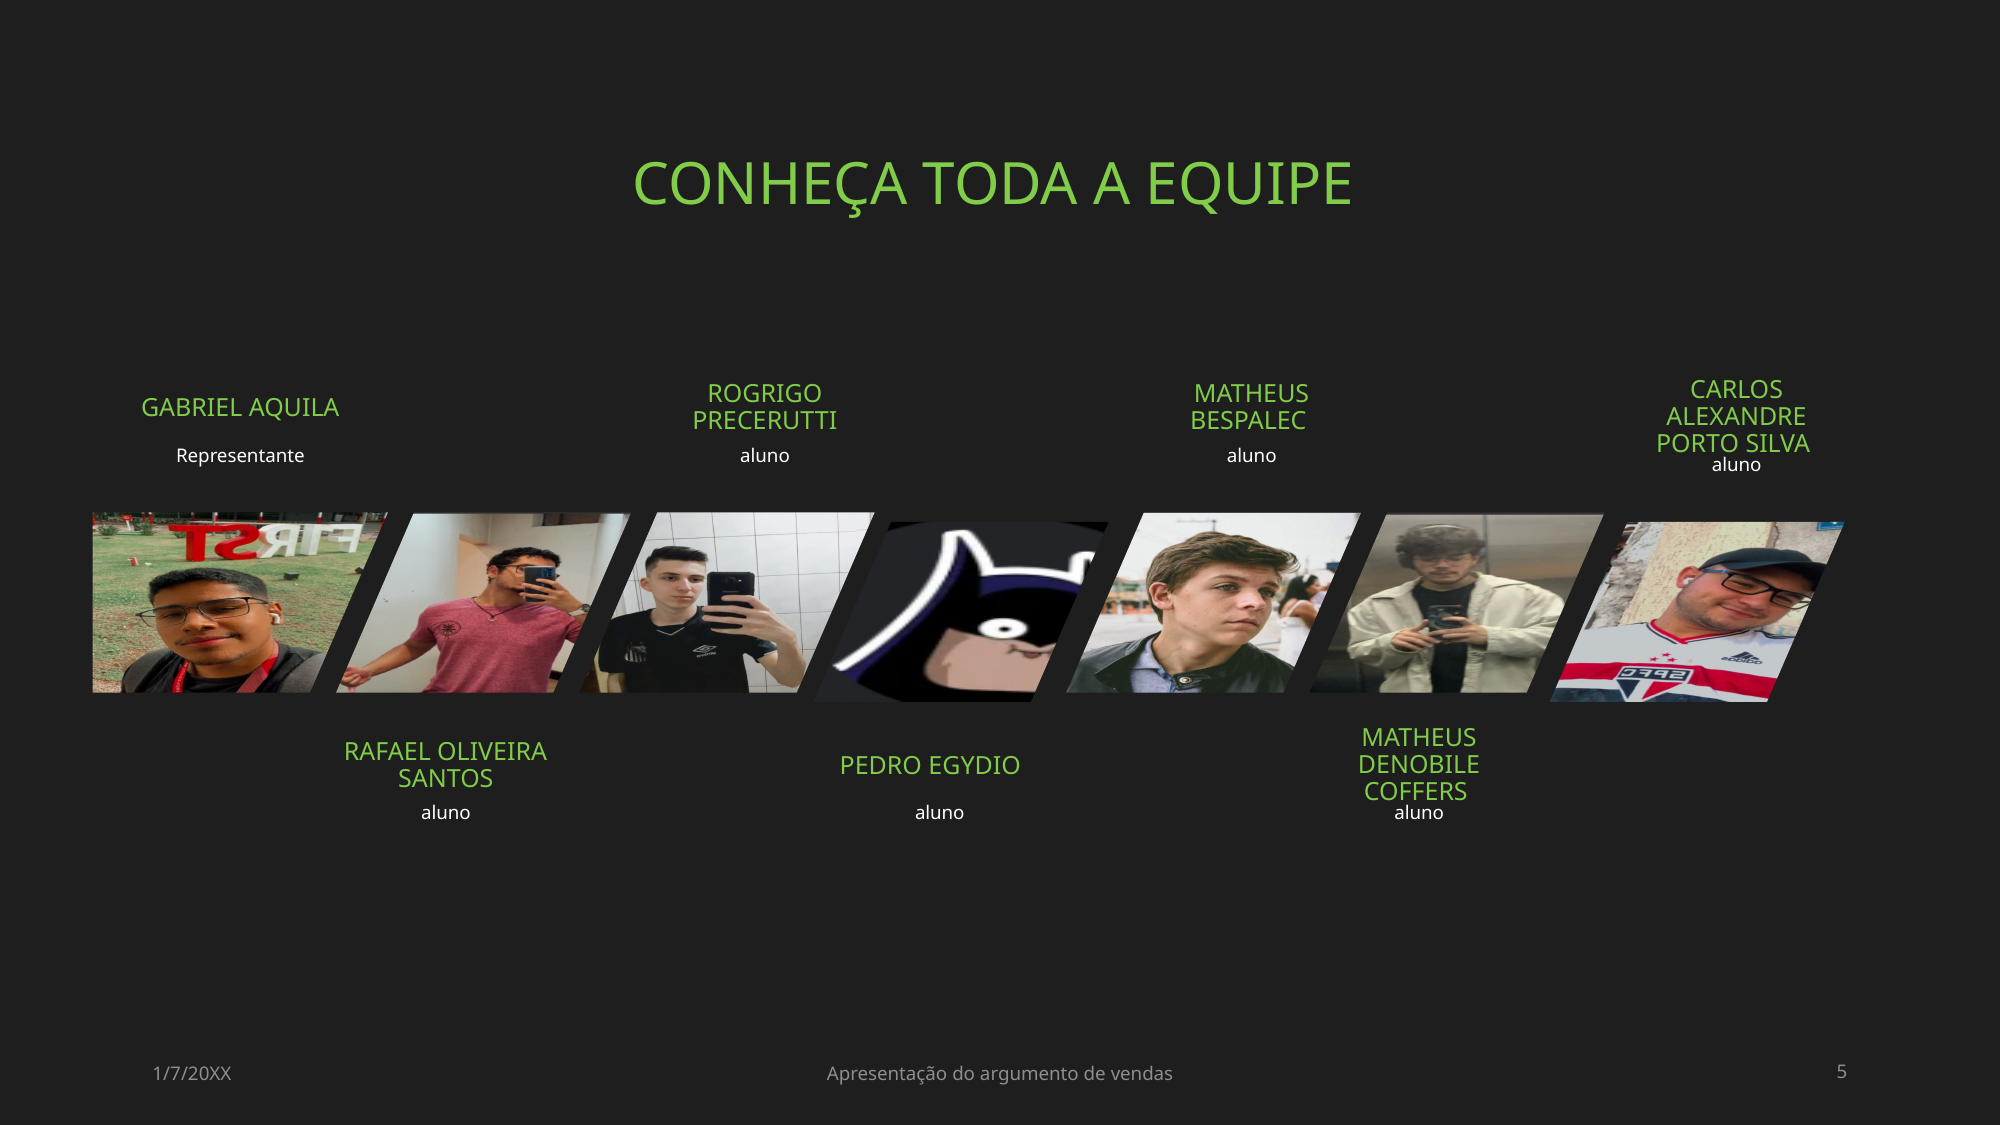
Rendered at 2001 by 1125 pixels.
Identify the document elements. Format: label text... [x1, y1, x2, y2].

list aluno [813, 782, 1067, 842]
list Pedro Egydio ​ [823, 739, 1044, 782]
title Conheça TODA a equipe [169, 109, 1833, 262]
list Rafael oliveira santos [336, 739, 556, 782]
text_box aluno [1627, 433, 1847, 494]
list aluno [655, 424, 875, 484]
footer Apresentação do argumento de vendas [662, 1042, 1338, 1103]
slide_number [137, 1042, 588, 1103]
list aluno [1141, 424, 1362, 484]
list Matheus Bespalec [1141, 381, 1362, 424]
text_box Carlos Alexandre Porto Silva [1626, 391, 1847, 444]
list aluno [1309, 781, 1529, 841]
list Representante [92, 424, 388, 484]
list Rogrigo precerutti [655, 381, 875, 424]
list Matheus Denobile Coffers [1309, 738, 1529, 781]
list Gabriel Aquila [92, 381, 388, 424]
slide_number 5 [1412, 1042, 1863, 1103]
list aluno [336, 782, 556, 842]
picture [92, 512, 1845, 702]
